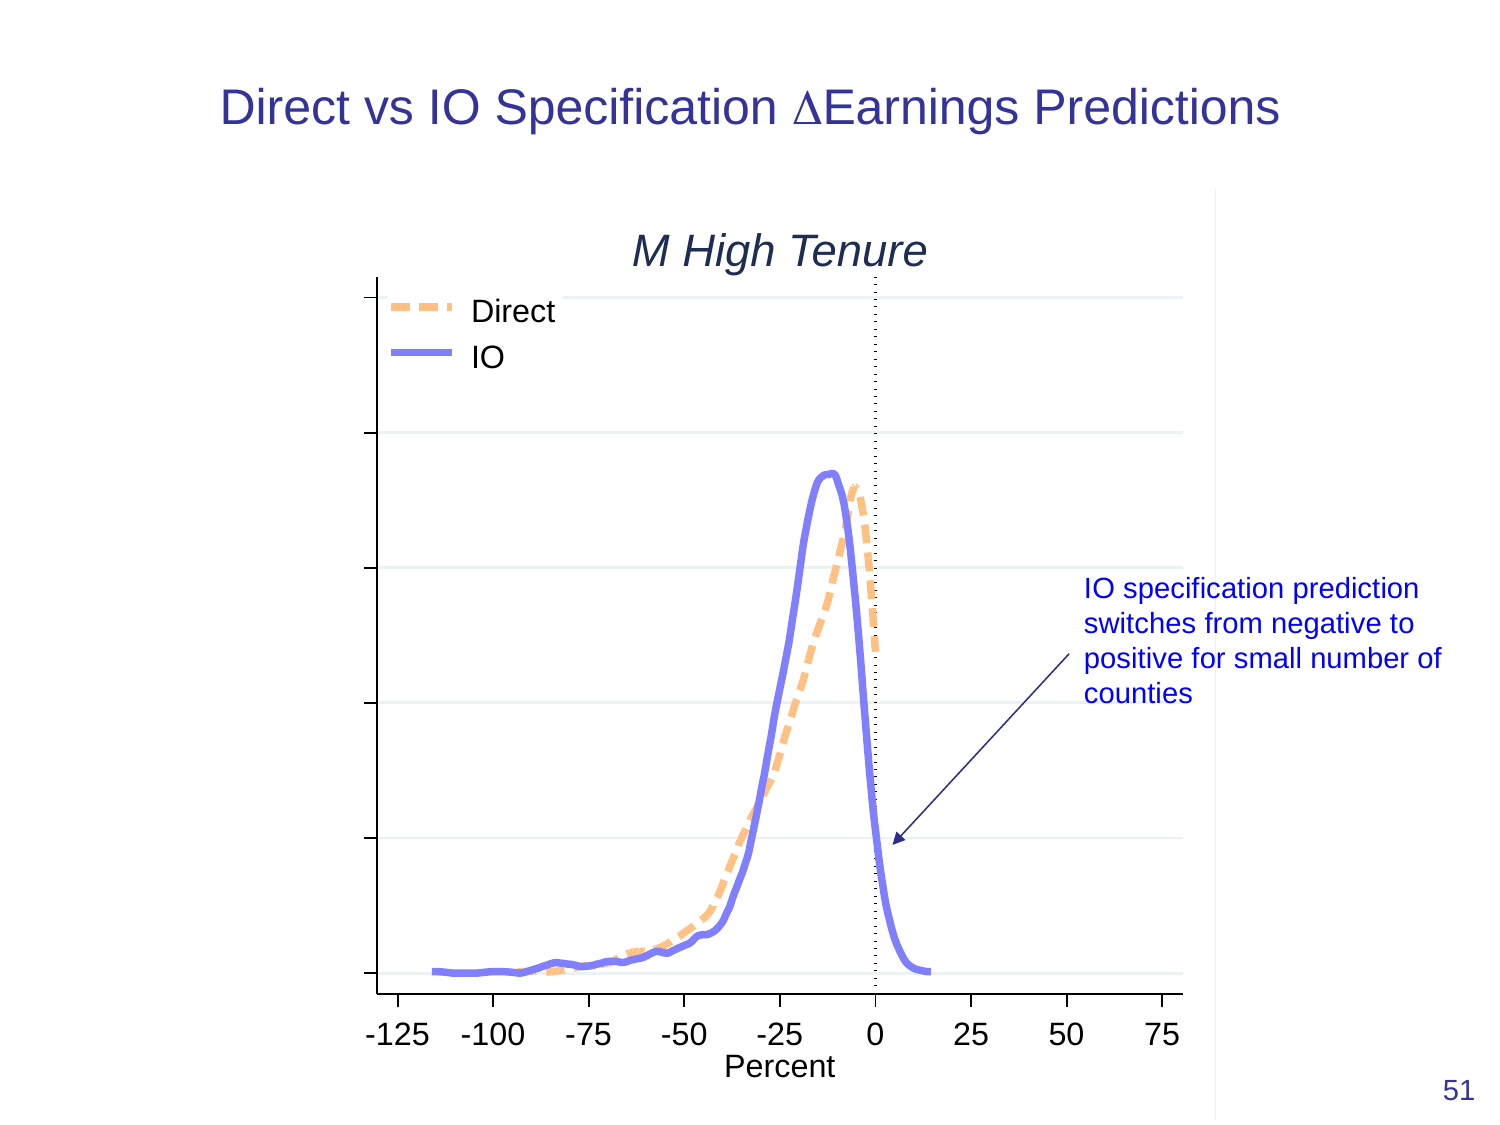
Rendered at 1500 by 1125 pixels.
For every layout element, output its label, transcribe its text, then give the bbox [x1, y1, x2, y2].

slide_number 51 [1408, 1028, 1491, 1108]
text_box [892, 562, 1462, 846]
title Direct vs IO Specification DEarnings Predictions [57, 44, 1443, 165]
picture [282, 187, 1218, 1121]
